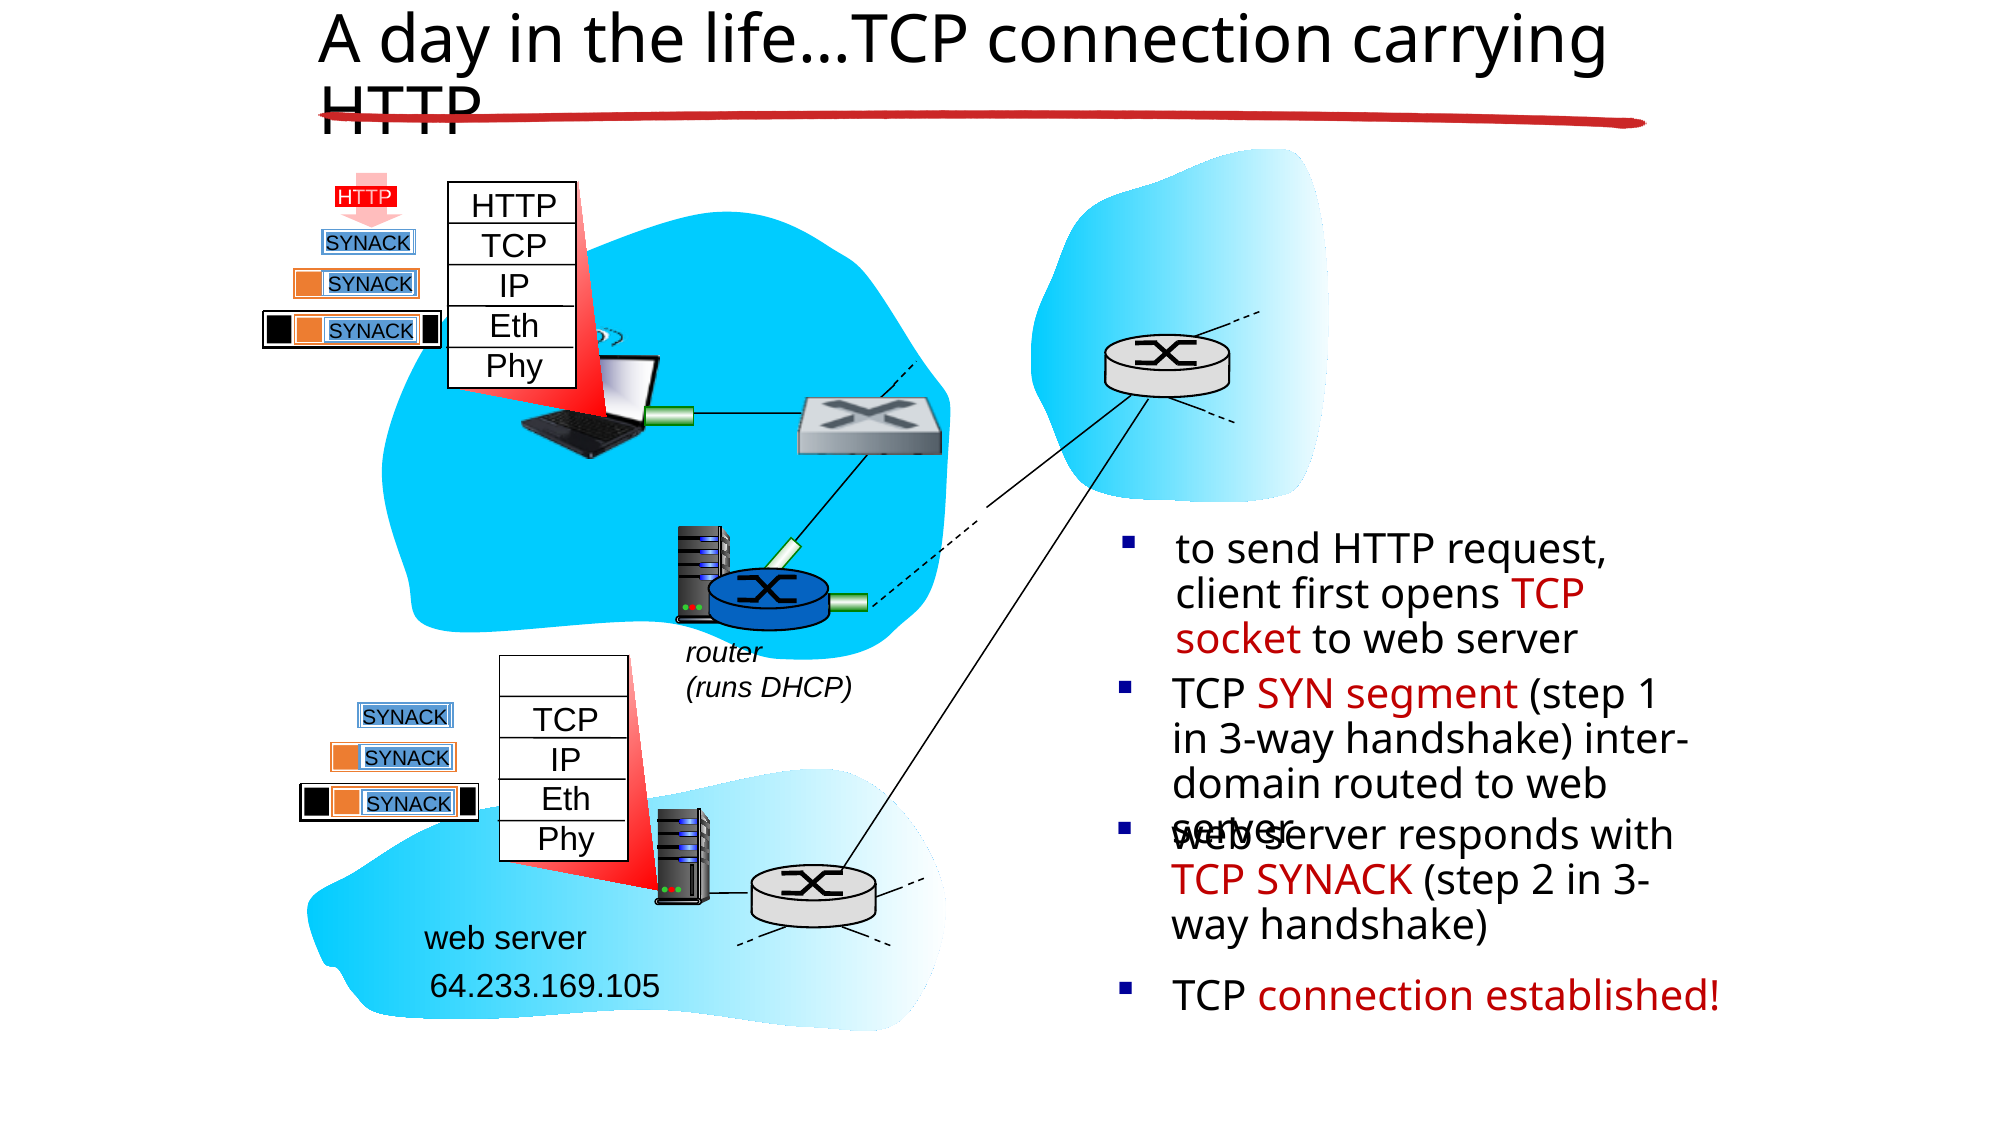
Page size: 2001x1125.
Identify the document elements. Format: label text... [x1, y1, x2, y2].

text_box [1105, 334, 1230, 398]
text_box [1030, 155, 1329, 503]
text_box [872, 395, 1132, 607]
text_box web server [409, 909, 603, 964]
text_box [497, 650, 658, 891]
text_box web server responds with TCP SYNACK (step 2 in 3-way handshake) [1100, 806, 1722, 969]
text_box to send HTTP request, client first opens TCP socket to web server [1104, 519, 1669, 665]
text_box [301, 782, 479, 823]
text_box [322, 172, 408, 222]
text_box [307, 769, 946, 1031]
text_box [376, 208, 960, 712]
text_box TCP connection established! [1101, 966, 1769, 1055]
text_box TCP SYN segment (step 1 in 3-way handshake) inter-domain routed to web server [1100, 665, 1721, 806]
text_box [263, 222, 441, 351]
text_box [1193, 311, 1260, 337]
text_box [446, 177, 607, 417]
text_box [655, 809, 710, 905]
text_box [737, 926, 786, 946]
title A day in the life…TCP connection carrying HTTP [303, 0, 1730, 155]
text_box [841, 926, 891, 946]
picture [312, 105, 1662, 134]
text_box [751, 865, 876, 928]
text_box 64.233.169.105 [414, 957, 676, 1012]
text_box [875, 878, 924, 898]
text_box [300, 695, 478, 825]
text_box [1168, 397, 1235, 423]
